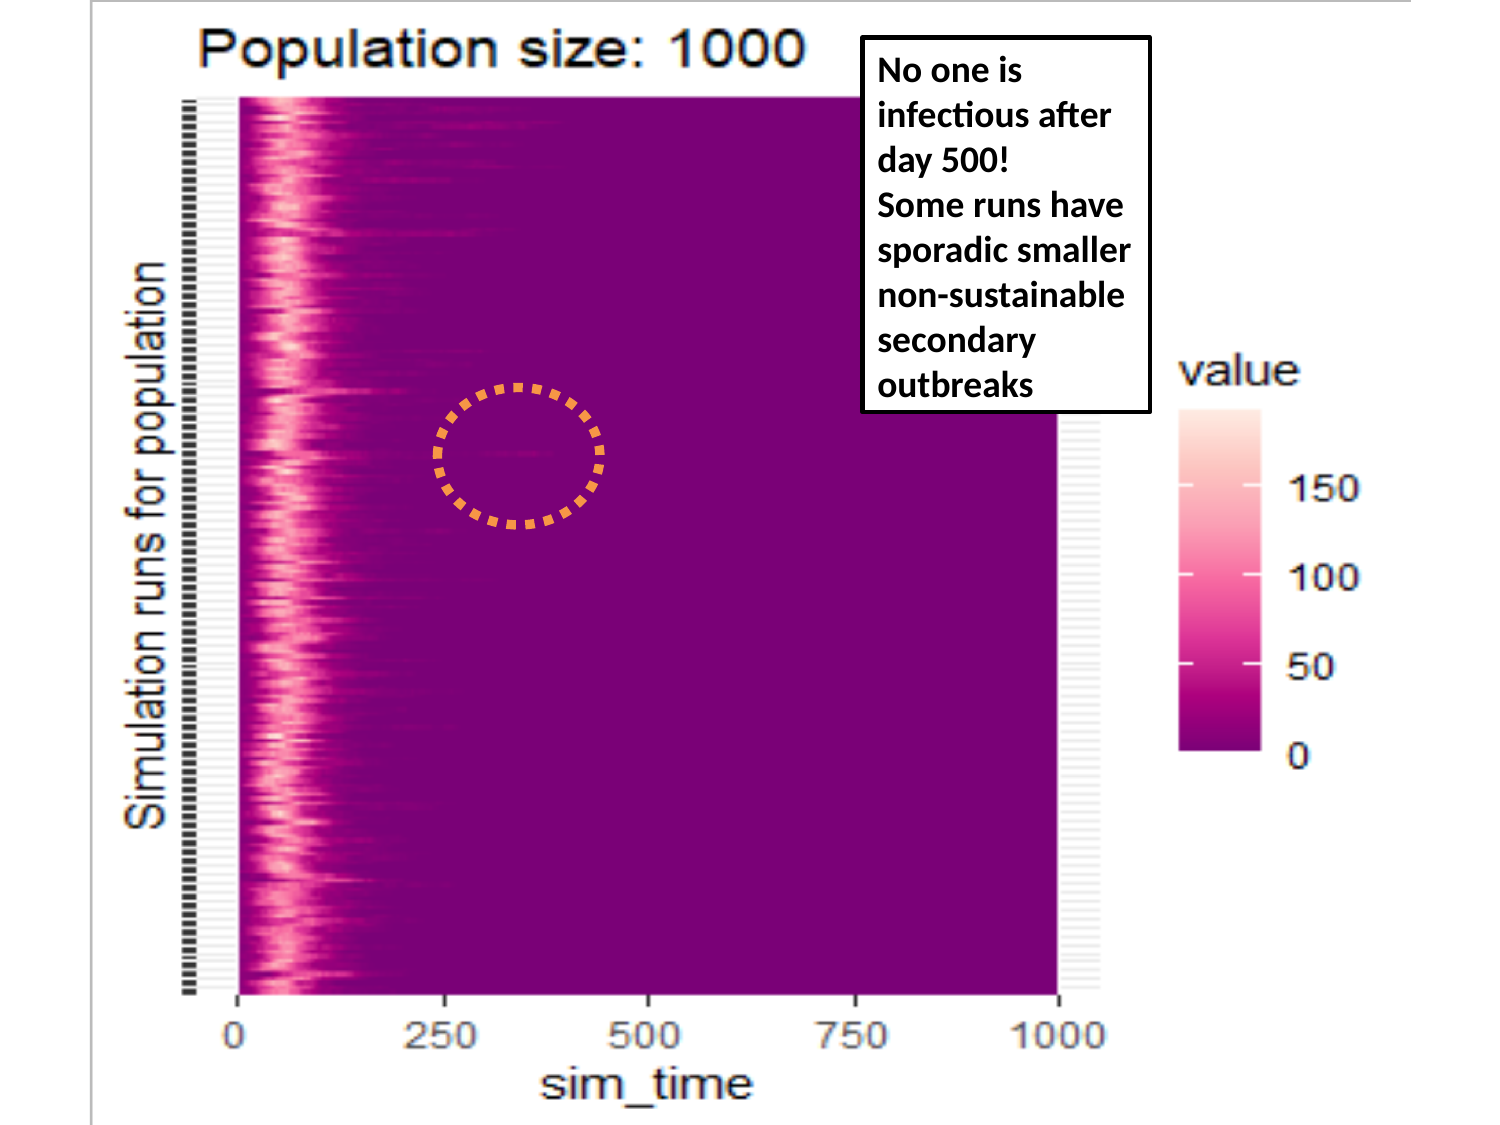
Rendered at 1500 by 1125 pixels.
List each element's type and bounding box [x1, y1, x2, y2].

picture [88, 0, 1411, 1125]
